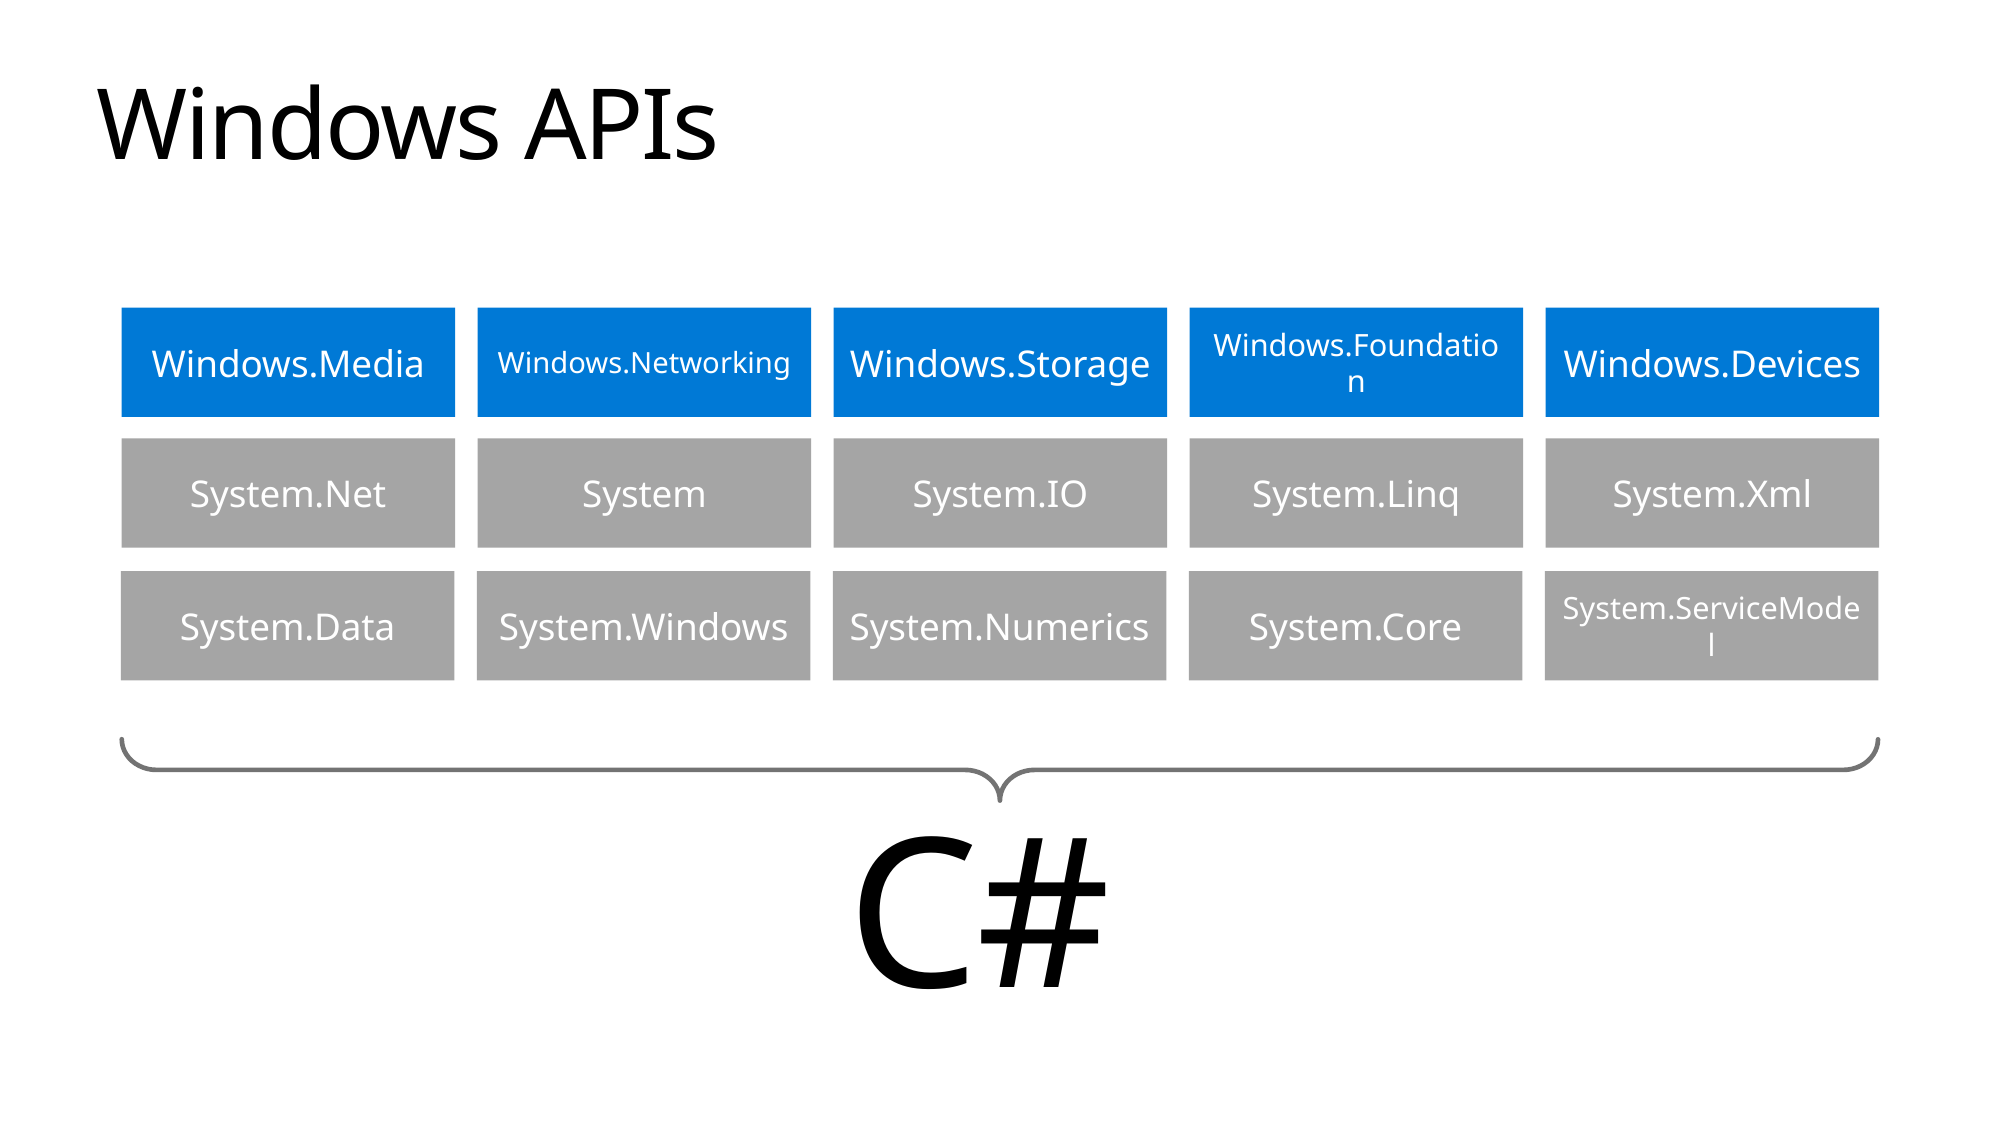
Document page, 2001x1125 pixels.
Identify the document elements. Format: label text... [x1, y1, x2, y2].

text_box System.Windows [476, 570, 811, 681]
text_box System.Linq [1189, 438, 1524, 548]
text_box System.Numerics [832, 570, 1167, 681]
text_box System.Net [121, 438, 456, 548]
text_box Windows.Networking [477, 307, 812, 418]
text_box System.Core [1188, 570, 1523, 681]
text_box [121, 738, 1879, 800]
text_box Windows.Devices [1545, 307, 1880, 418]
text_box System.ServiceModel [1544, 570, 1879, 681]
text_box System [477, 438, 812, 548]
text_box Windows.Foundation [1189, 307, 1524, 418]
title Windows APIs [96, 75, 1904, 166]
text_box Windows.Media [121, 307, 456, 418]
text_box System.Data [120, 570, 455, 681]
text_box System.IO [833, 438, 1168, 548]
text_box C# [832, 800, 1126, 1041]
text_box System.Xml [1545, 438, 1880, 548]
text_box Windows.Storage [833, 307, 1168, 418]
